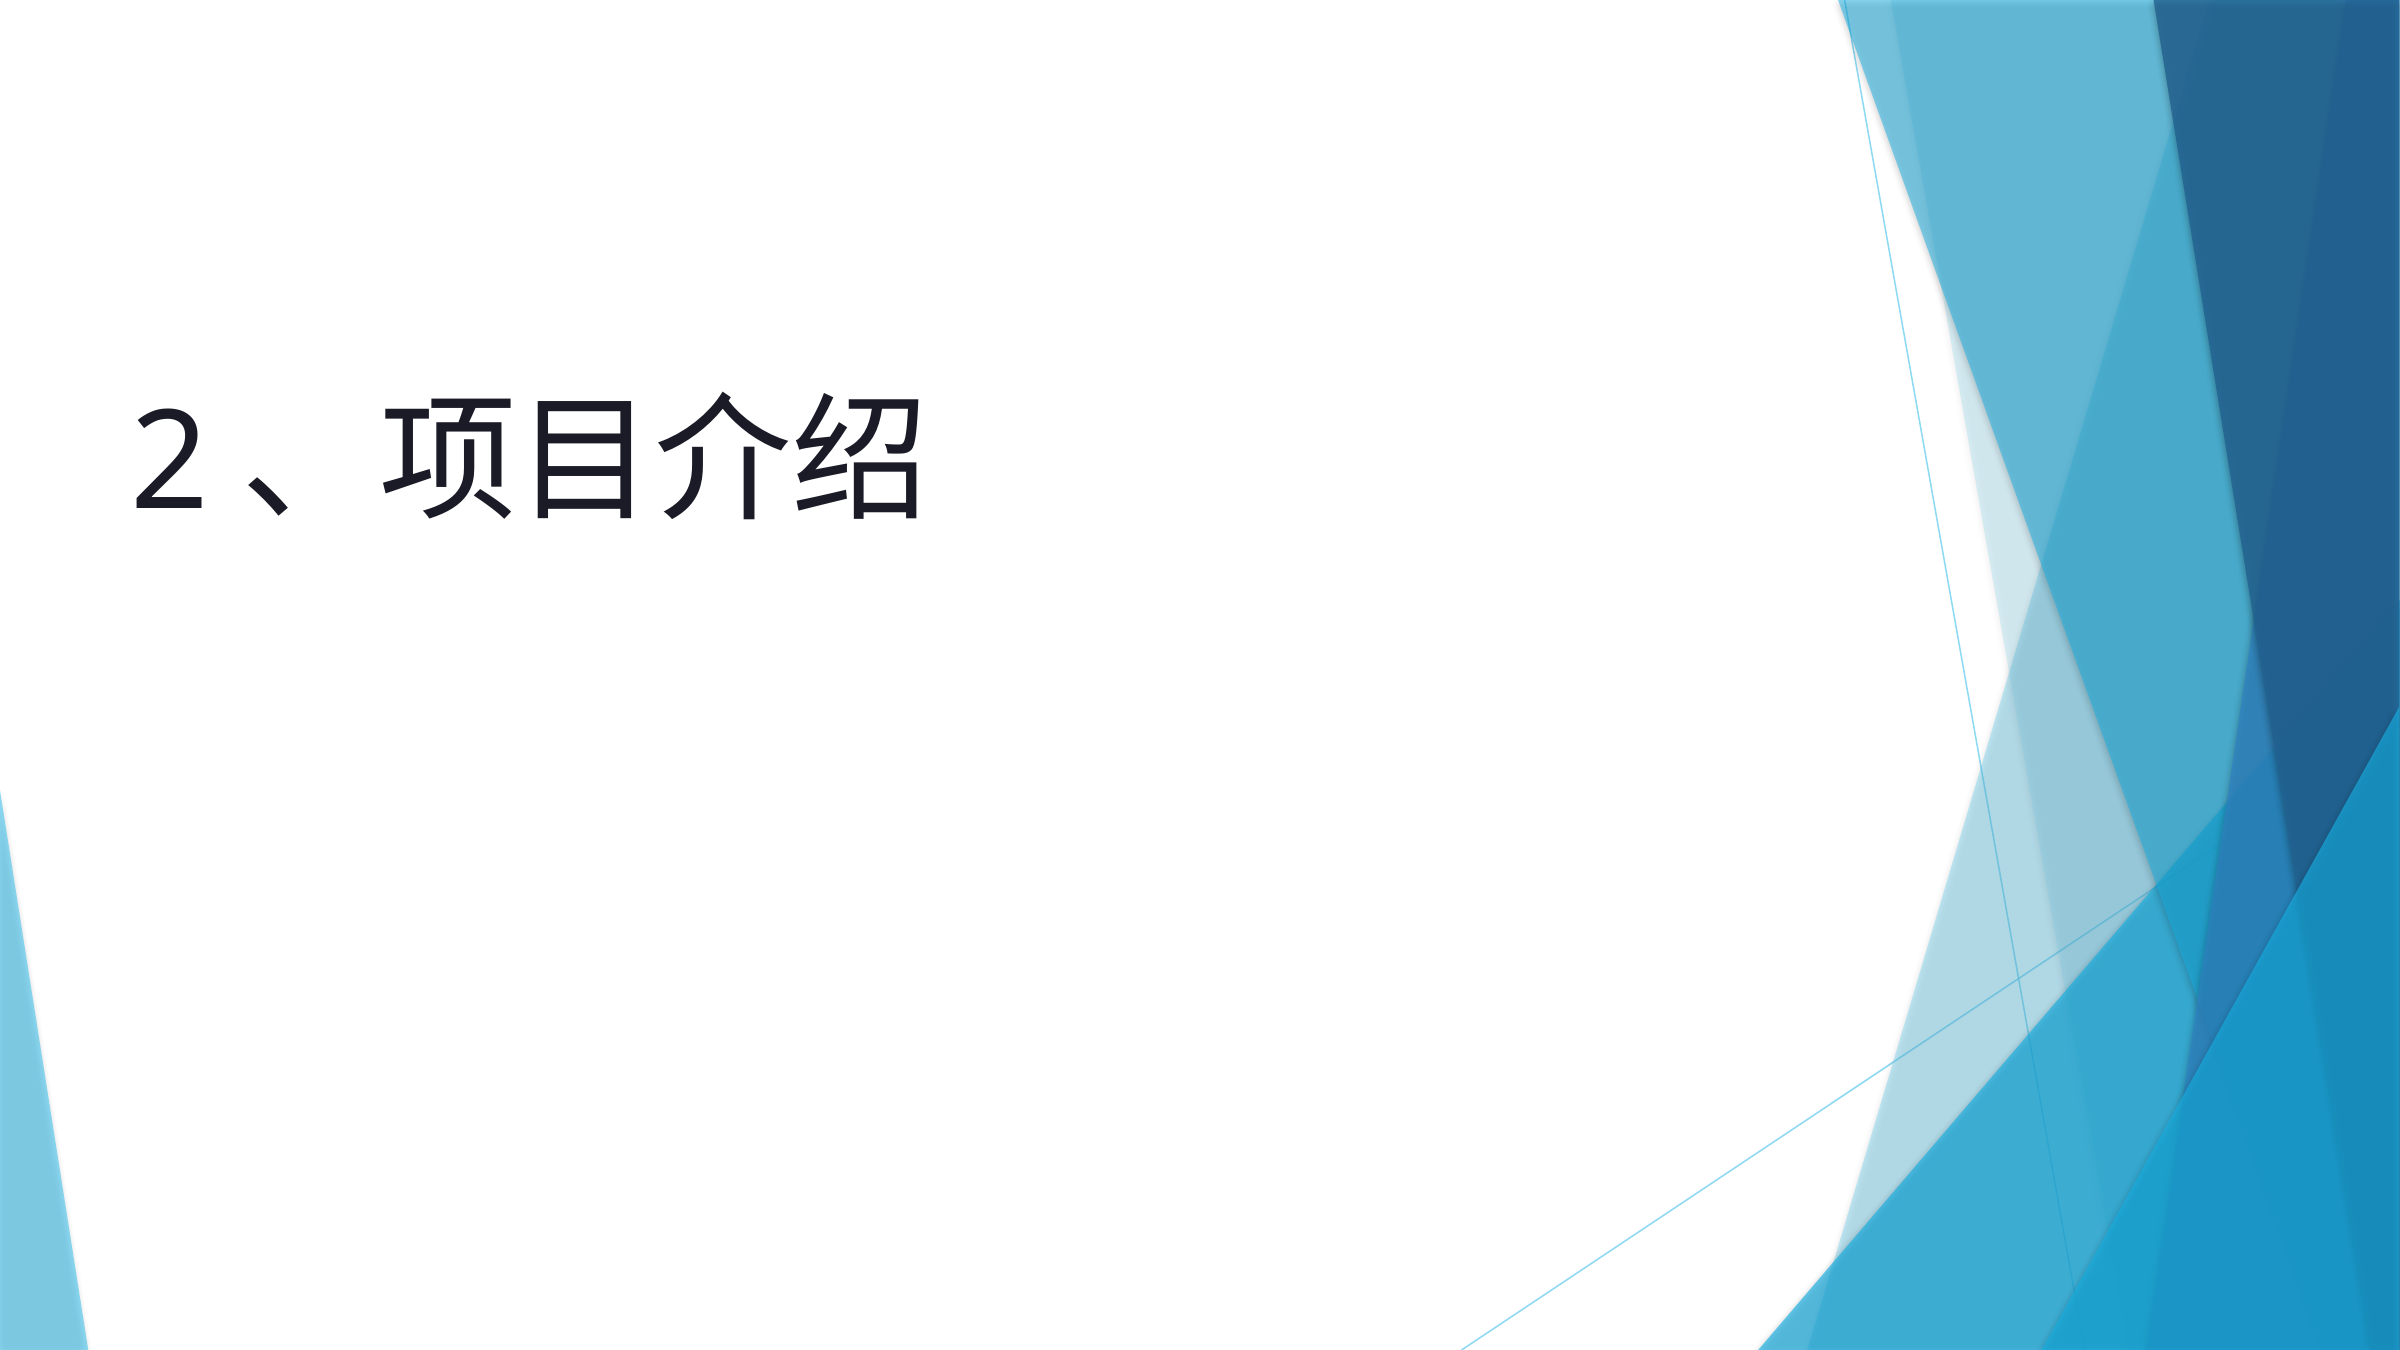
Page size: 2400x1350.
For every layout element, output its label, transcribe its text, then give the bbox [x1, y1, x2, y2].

text_box 2、项目介绍 [130, 420, 1370, 654]
